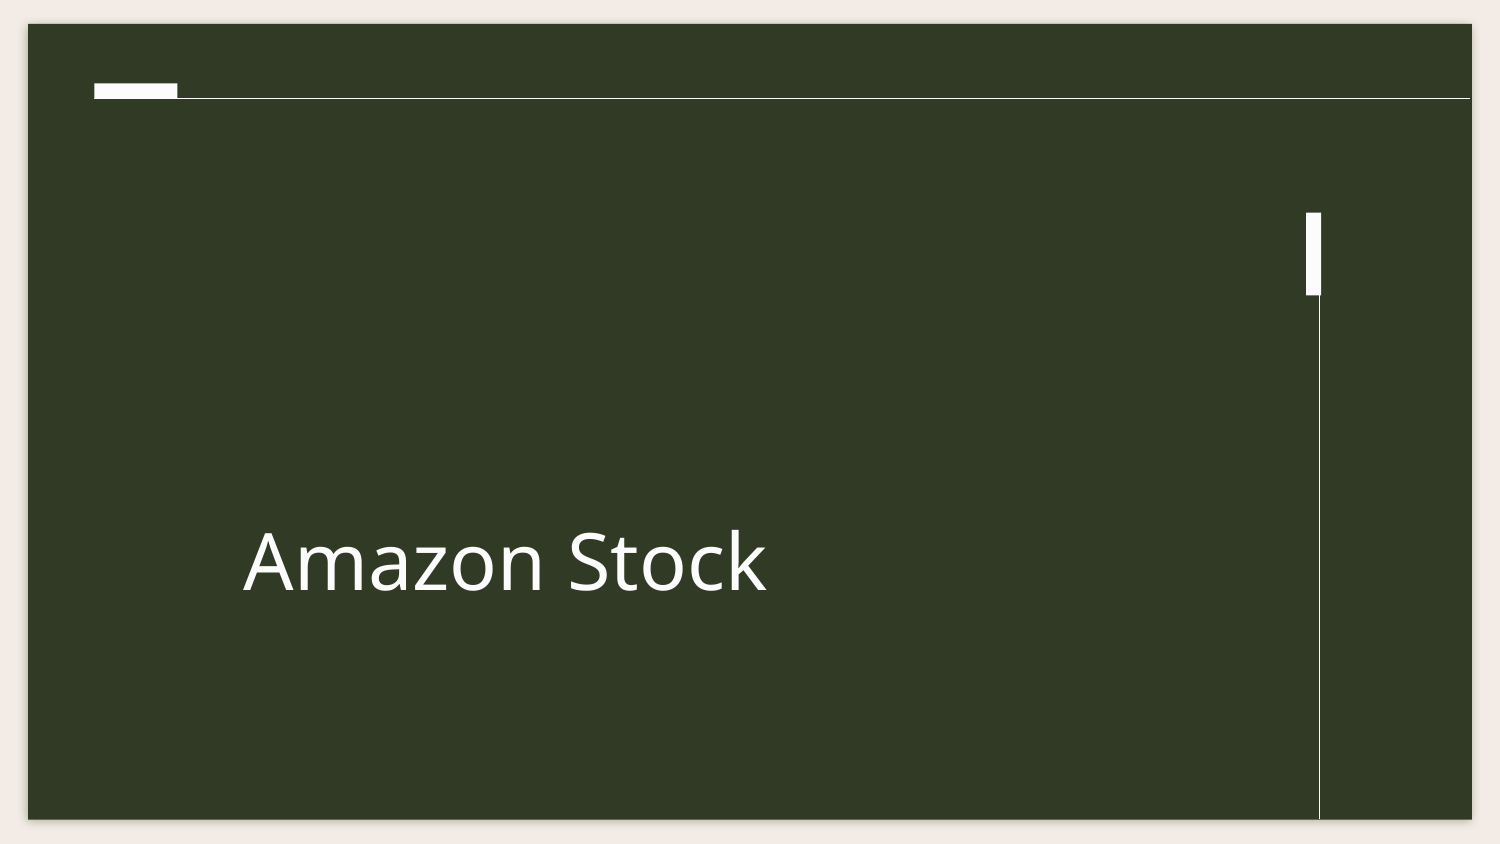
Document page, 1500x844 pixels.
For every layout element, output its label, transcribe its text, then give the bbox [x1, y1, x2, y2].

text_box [1305, 212, 1322, 820]
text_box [94, 83, 1471, 99]
title Amazon Stock [228, 410, 944, 621]
